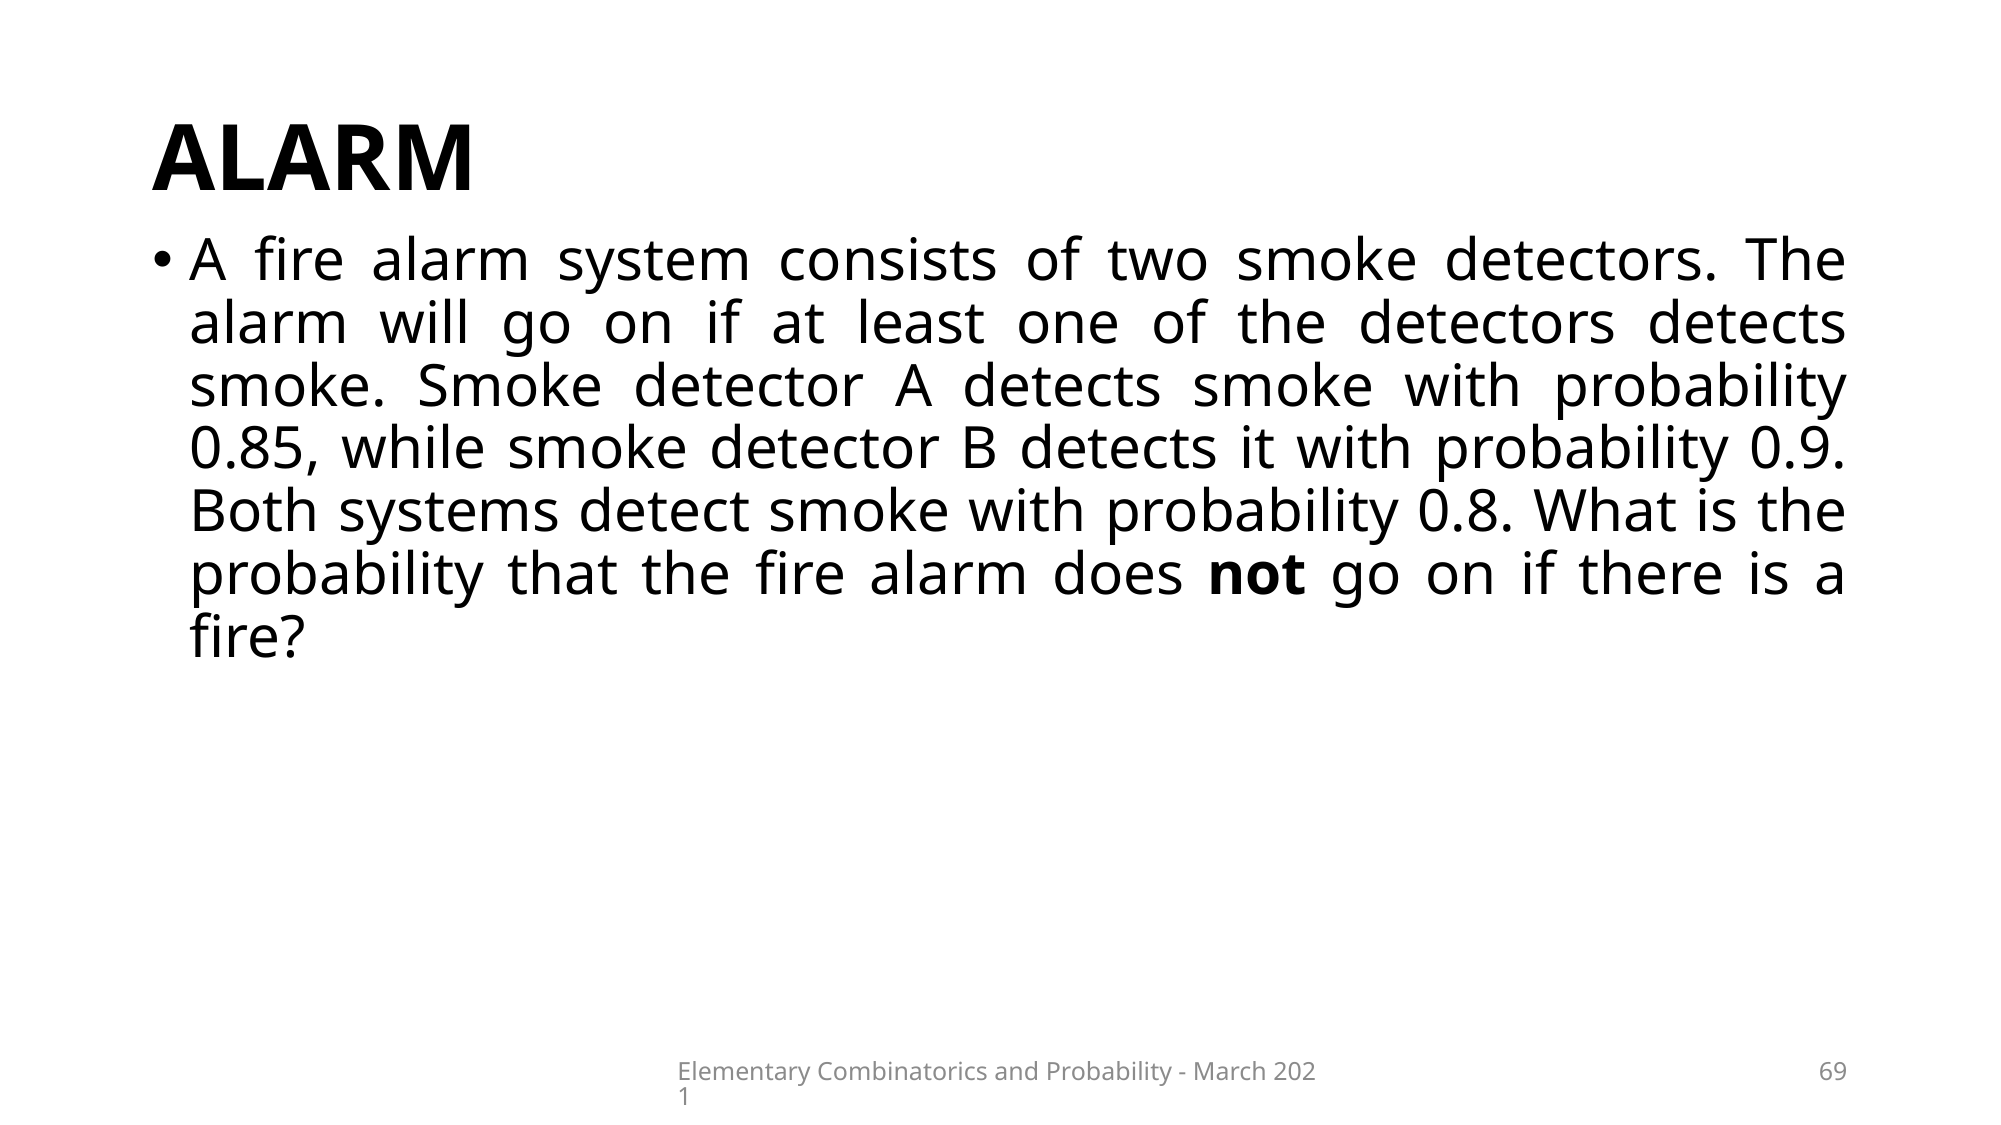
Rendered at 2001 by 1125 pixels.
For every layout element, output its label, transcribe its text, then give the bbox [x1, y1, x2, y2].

slide_number 69 [1412, 1042, 1863, 1103]
title alarm [137, 52, 1863, 270]
footer Elementary Combinatorics and Probability - March 2021 [662, 1042, 1338, 1103]
